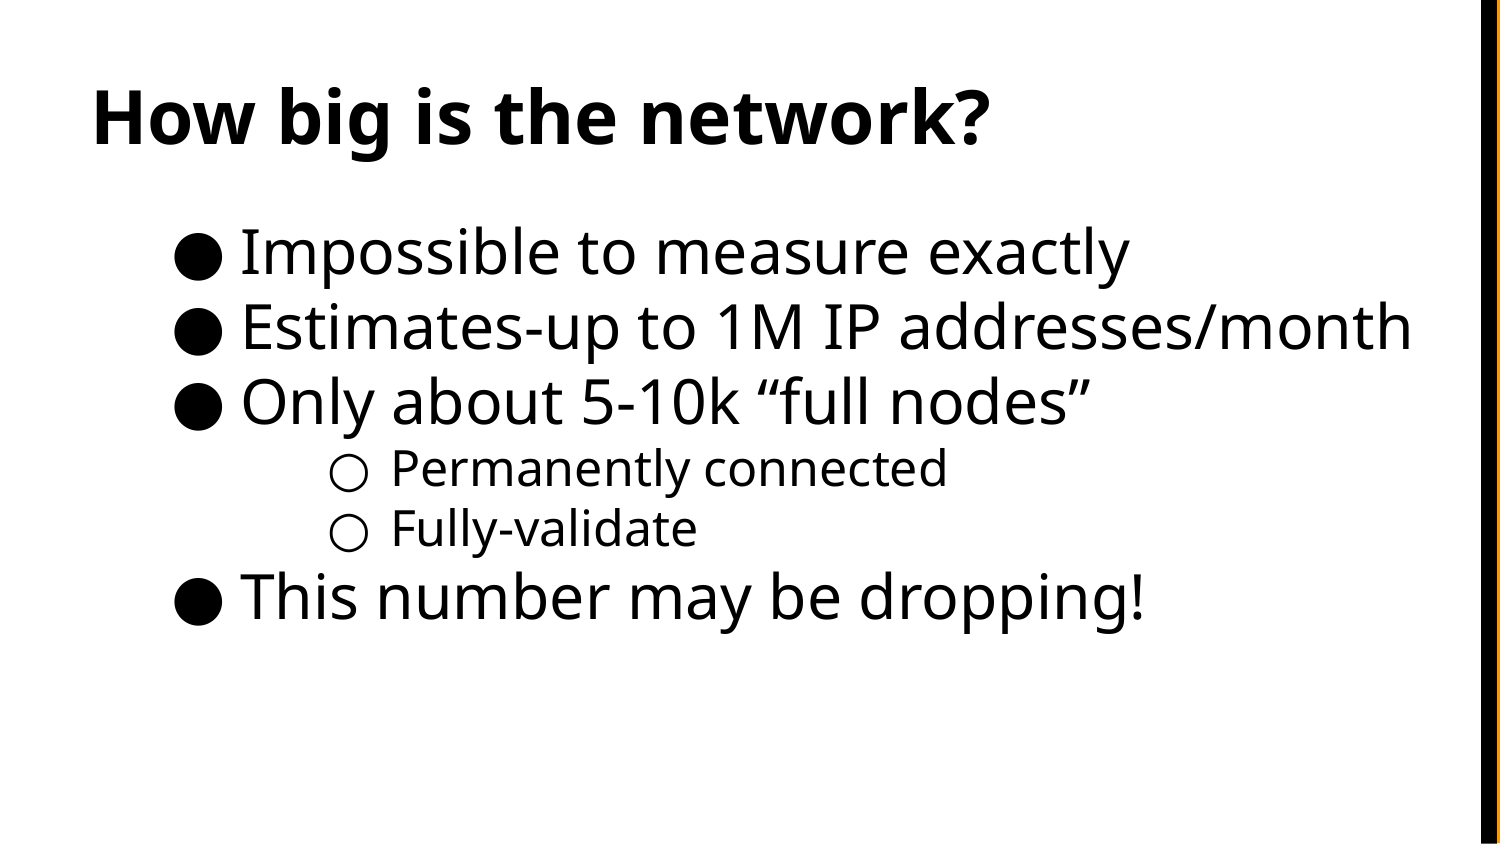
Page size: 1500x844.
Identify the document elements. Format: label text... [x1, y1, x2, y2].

list Impossible to measure exactly Estimates-up to 1M IP addresses/month Only about 5-10k “full nodes” Permanently connected Fully-validate This number may be dropping! [75, 196, 1445, 713]
title How big is the network? [75, 33, 1425, 175]
